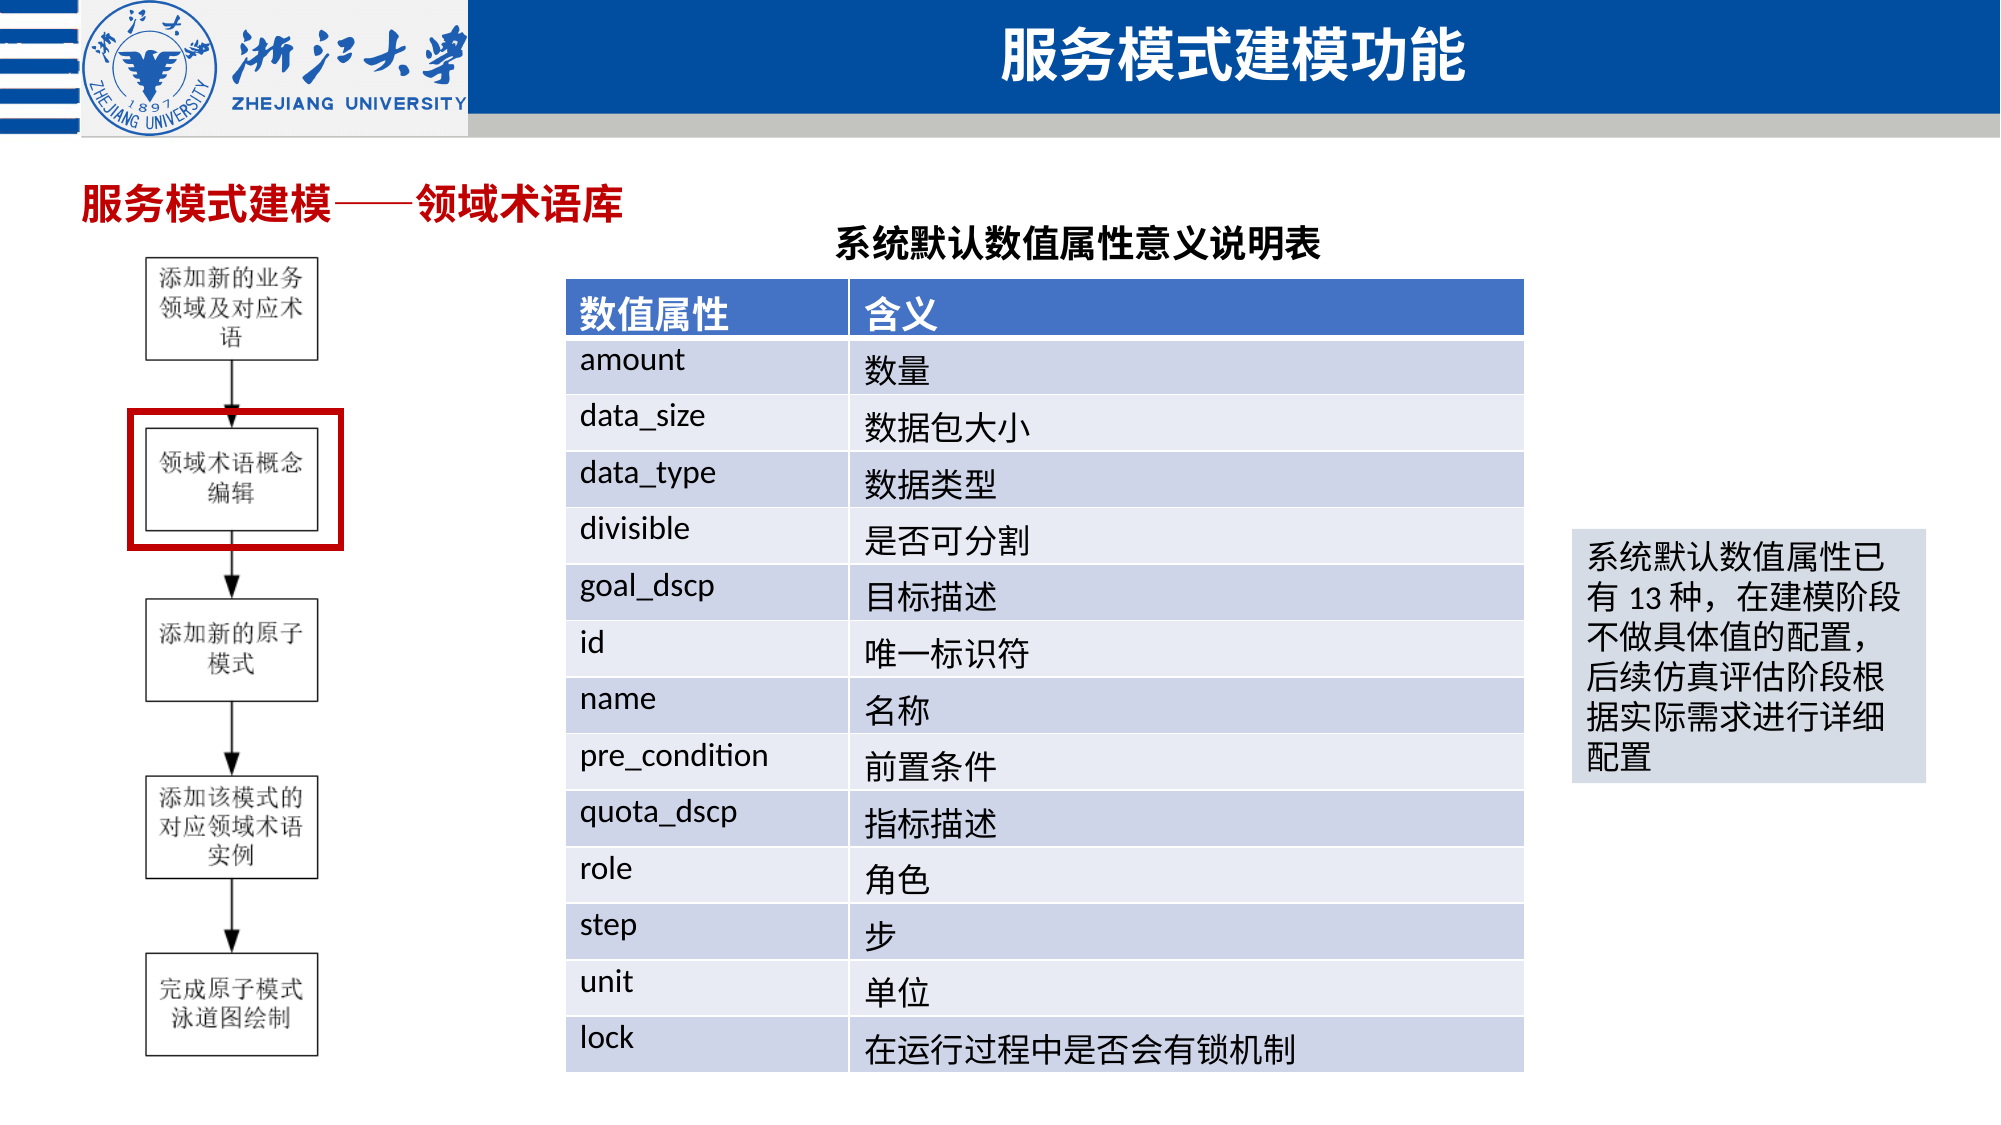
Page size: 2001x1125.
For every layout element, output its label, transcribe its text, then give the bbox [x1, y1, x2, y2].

table_cell 唯一标识符 [850, 621, 1524, 676]
text_box 系统默认数值属性意义说明表 [820, 212, 1446, 272]
table_cell amount [566, 341, 848, 394]
table_cell data_size [566, 395, 848, 450]
picture [0, 0, 2000, 1125]
table_header 数值属性 [566, 279, 848, 335]
table_cell role [566, 848, 848, 902]
table_cell divisible [566, 508, 848, 563]
table_cell pre_condition [566, 734, 848, 789]
table_cell 数据类型 [850, 452, 1524, 507]
table_cell 是否可分割 [850, 508, 1524, 563]
table_cell unit [566, 961, 848, 1015]
table_cell name [566, 678, 848, 733]
text_box 系统默认数值属性已有13种，在建模阶段不做具体值的配置，后续仿真评估阶段根据实际需求进行详细配置 [1572, 528, 1927, 784]
table_cell 角色 [850, 848, 1524, 902]
table_cell step [566, 904, 848, 959]
text_box 服务模式建模——领域术语库 [66, 170, 1129, 236]
table_cell 名称 [850, 678, 1524, 733]
table_cell quota_dscp [566, 791, 848, 846]
table_cell 数量 [850, 341, 1524, 394]
table_cell 步 [850, 904, 1524, 959]
title 服务模式建模功能 [467, 18, 2000, 97]
table_cell 目标描述 [850, 565, 1524, 620]
table_cell 在运行过程中是否会有锁机制 [850, 1017, 1524, 1072]
table_cell goal_dscp [566, 565, 848, 620]
table_cell 指标描述 [850, 791, 1524, 846]
table_header 含义 [850, 279, 1524, 335]
table_cell 单位 [850, 961, 1524, 1015]
table_cell lock [566, 1017, 848, 1072]
table_cell 前置条件 [850, 734, 1524, 789]
table_cell id [566, 621, 848, 676]
table_cell 数据包大小 [850, 395, 1524, 450]
table_cell data_type [566, 452, 848, 507]
text_box [333, 410, 342, 549]
